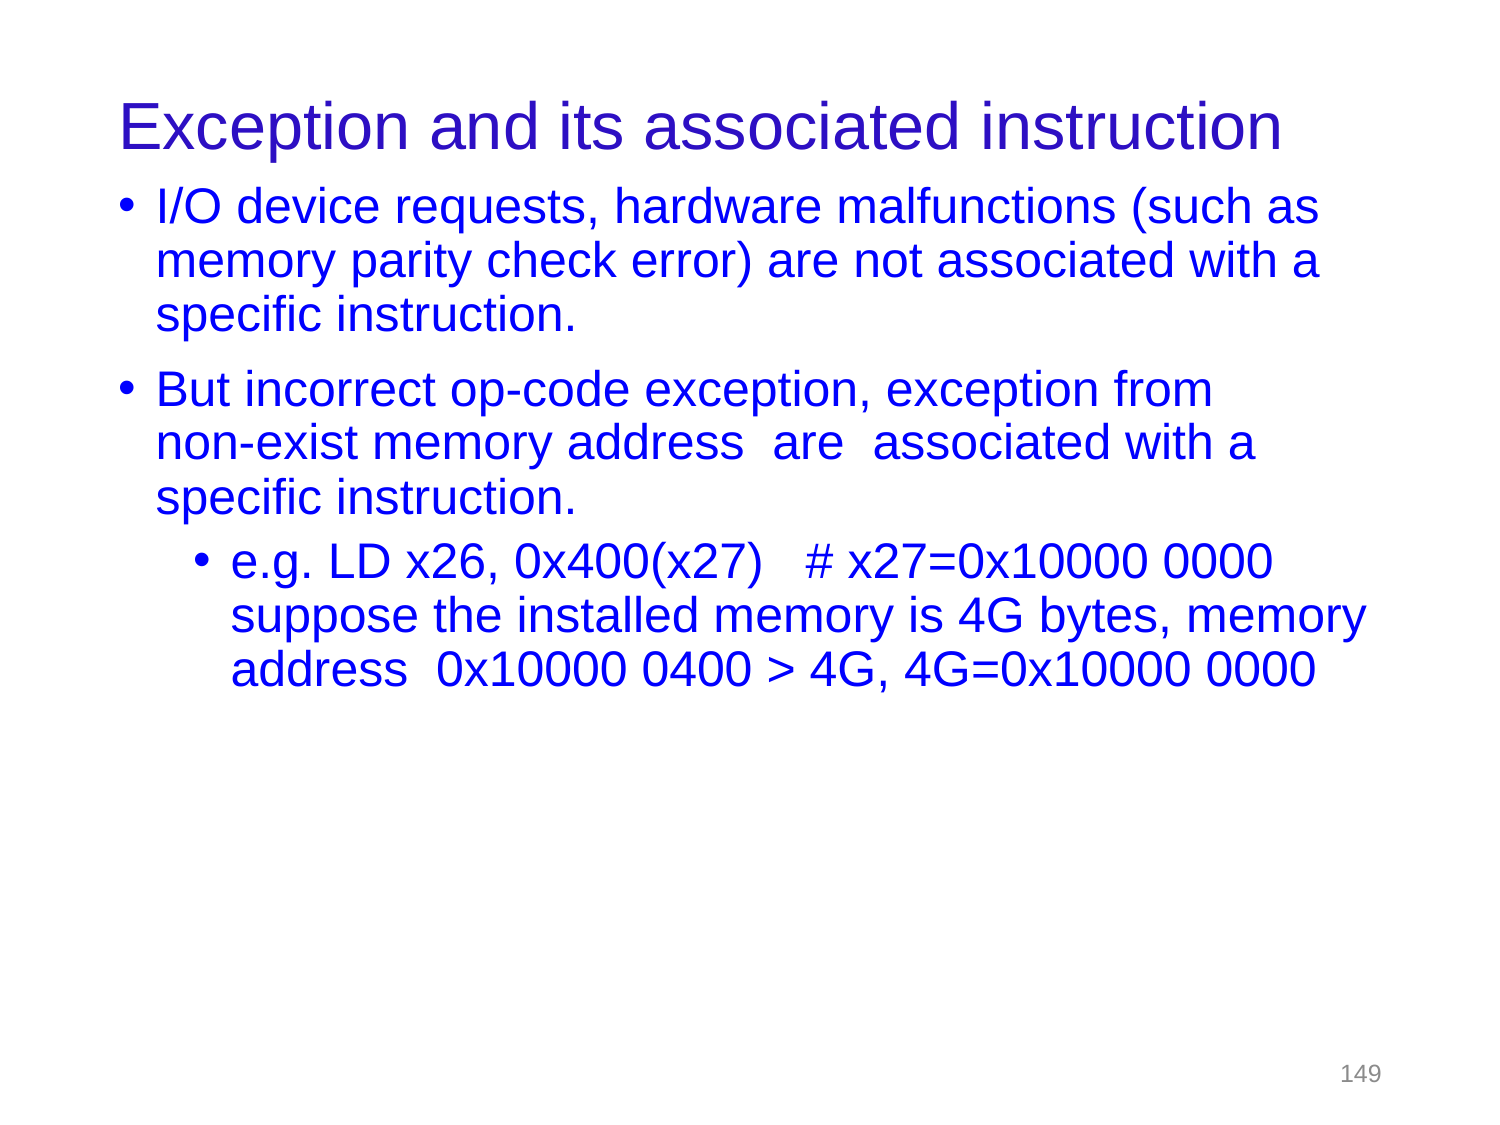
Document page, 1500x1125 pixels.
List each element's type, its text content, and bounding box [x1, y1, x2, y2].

title Exception and its associated instruction [103, 59, 1397, 197]
slide_number 149 [1059, 1042, 1397, 1103]
list I/O device requests, hardware malfunctions (such as memory parity check error) are not associated with a specific instruction. But incorrect op-code exception, exception from non-exist memory address are associated with a specific instruction. e.g. LD x26, 0x400(x27) # x27=0x10000 0000 suppose the installed memory is 4G bytes, memory address 0x10000 0400 > 4G, 4G=0x10000 0000 [103, 197, 1397, 1014]
